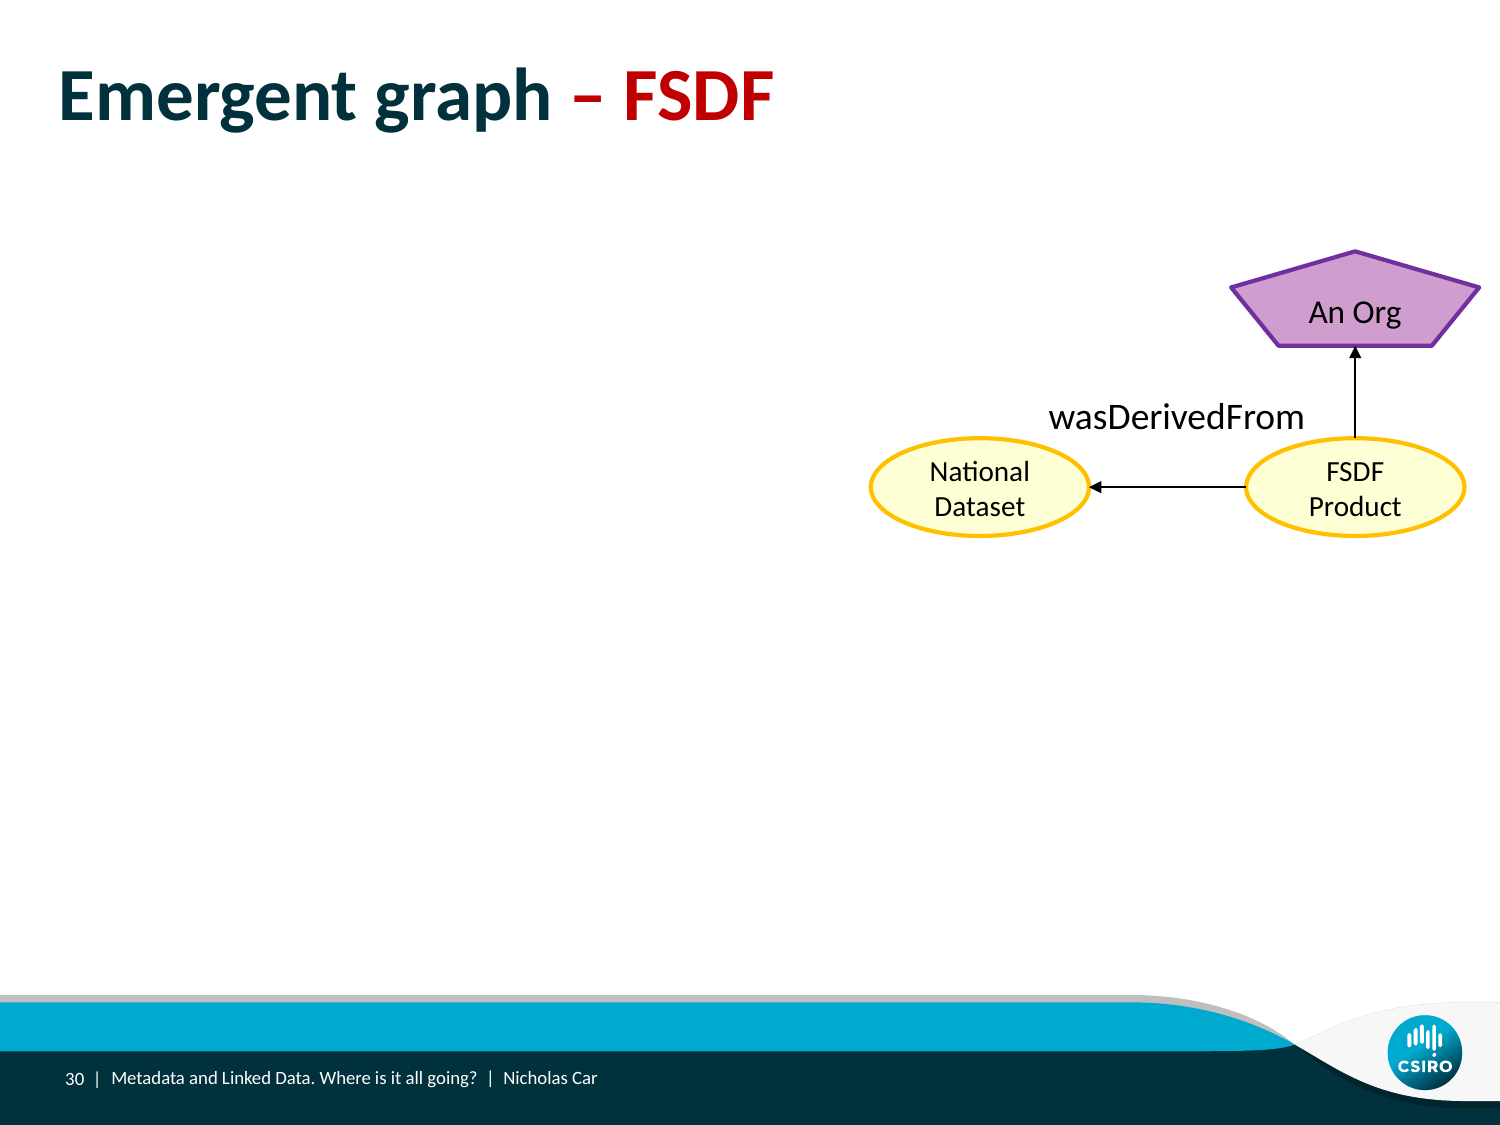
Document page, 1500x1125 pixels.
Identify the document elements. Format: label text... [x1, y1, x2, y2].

text_box National Dataset [868, 436, 1092, 539]
text_box wasDerivedFrom [1033, 384, 1321, 445]
text_box An Org [1229, 249, 1482, 348]
text_box FSDF Product [1244, 436, 1467, 539]
slide_number 30 | [54, 1067, 102, 1088]
title Emergent graph – FSDF [58, 45, 1447, 185]
footer Metadata and Linked Data. Where is it all going? | Nicholas Car [111, 1067, 1110, 1088]
